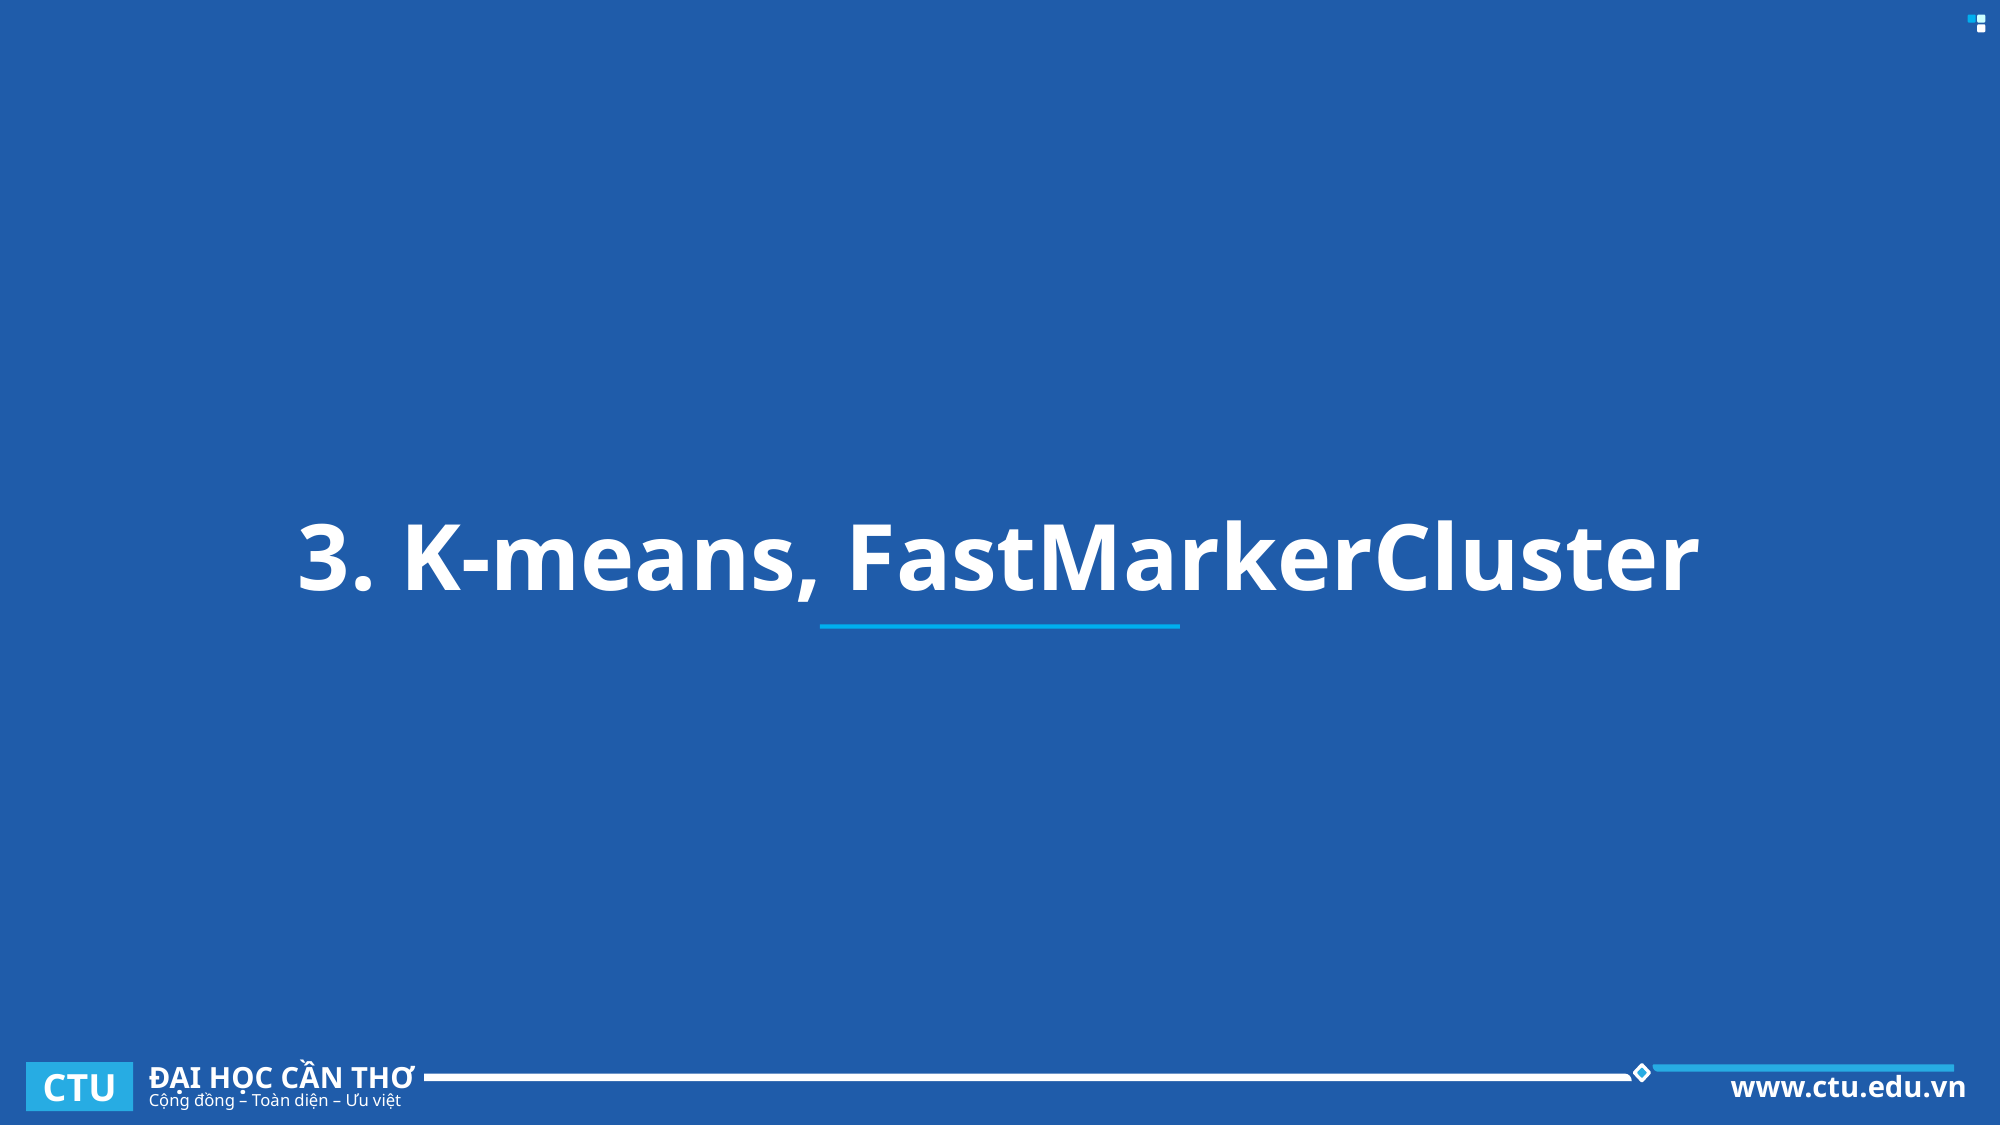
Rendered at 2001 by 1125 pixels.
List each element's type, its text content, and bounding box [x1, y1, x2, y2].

title 3. K-means, FastMarkerCluster [80, 255, 1920, 617]
